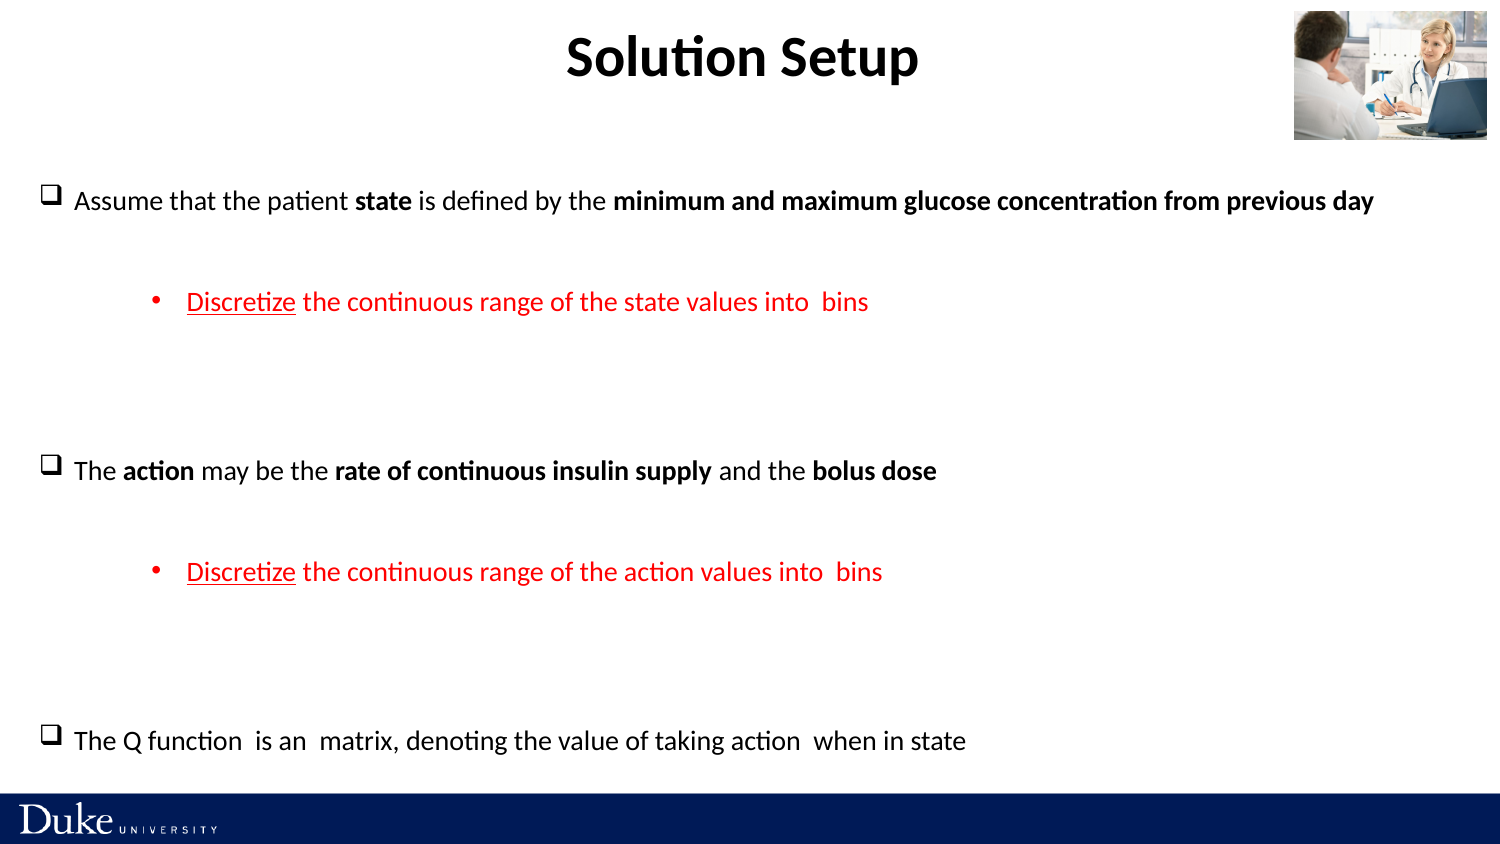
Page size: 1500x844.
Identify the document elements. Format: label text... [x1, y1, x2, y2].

text_box Solution Setup [42, 0, 1389, 95]
picture [0, 0, 1500, 844]
